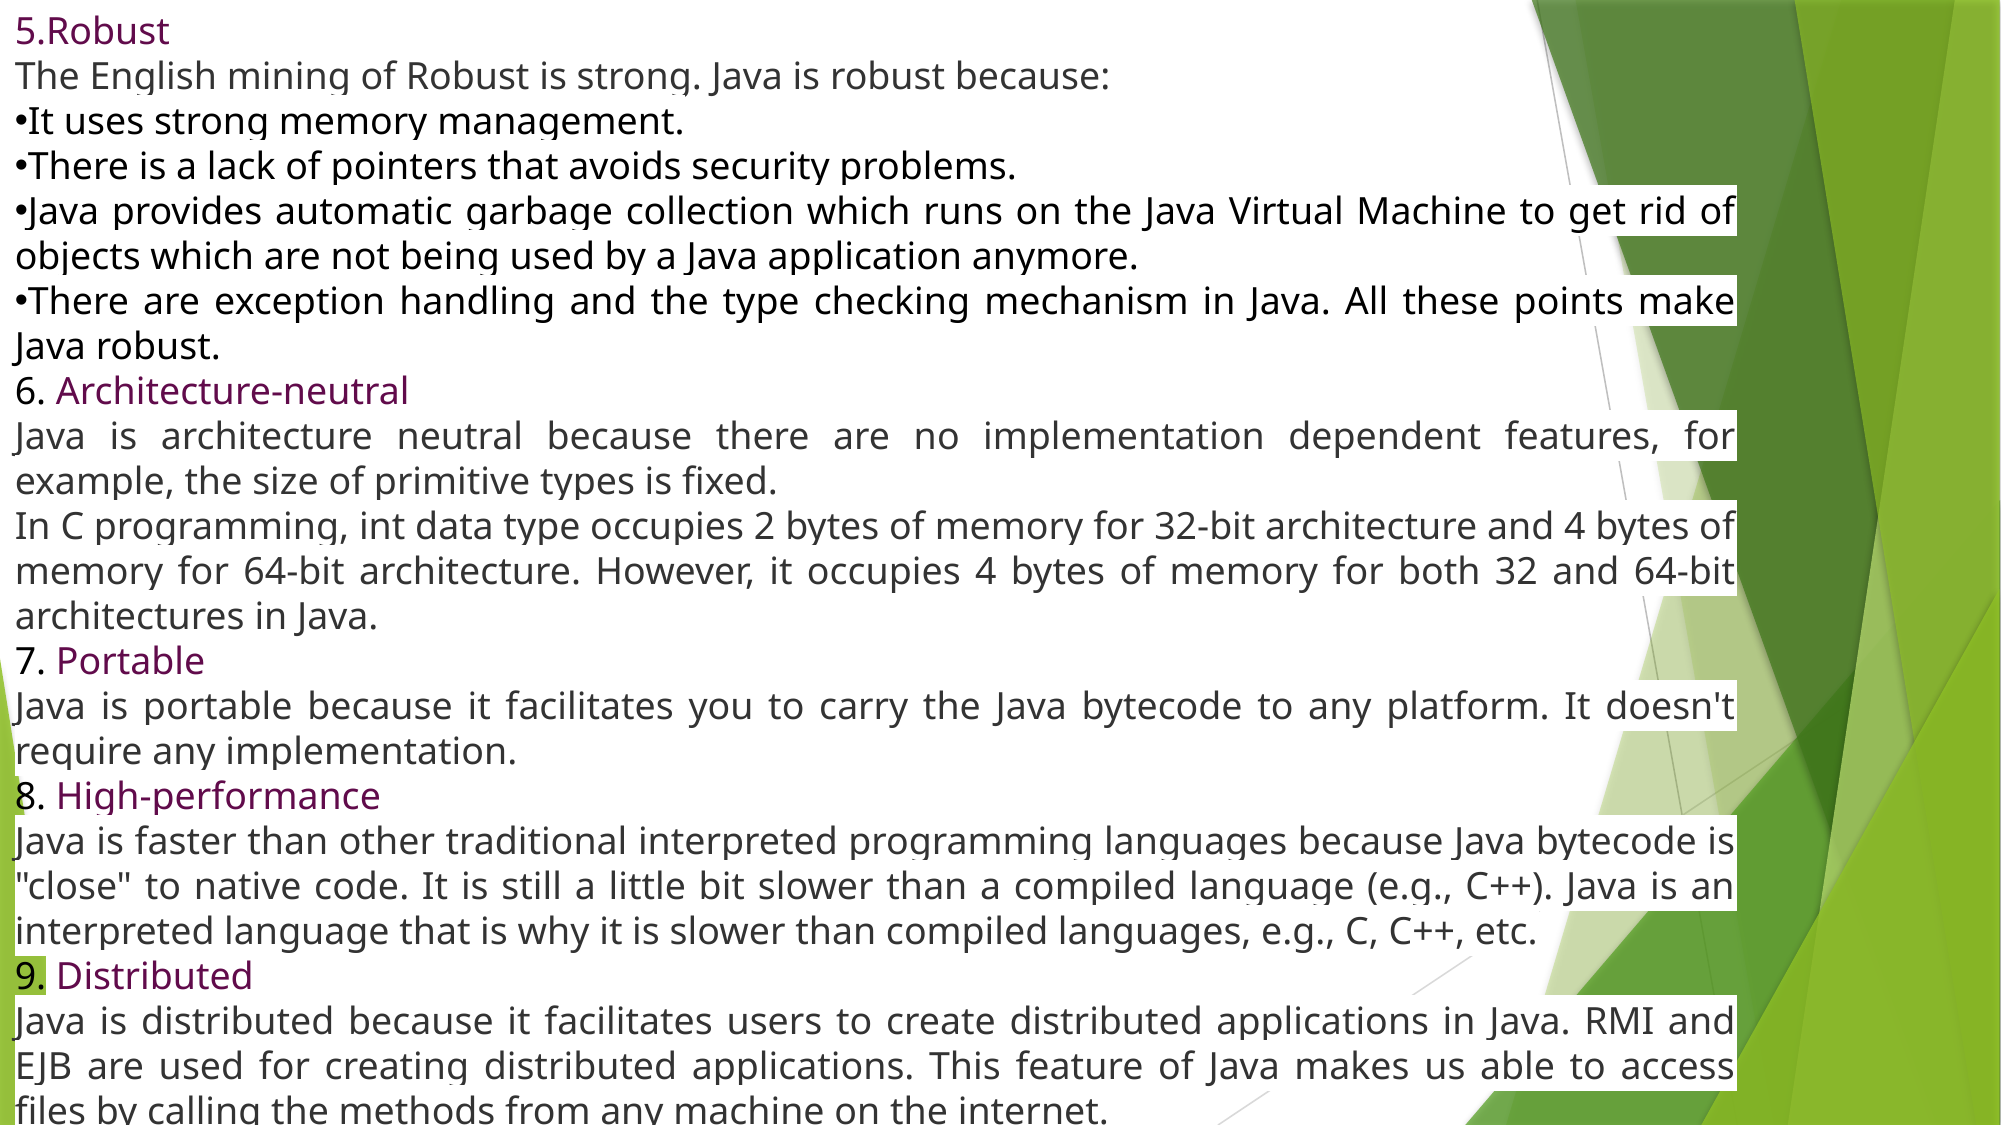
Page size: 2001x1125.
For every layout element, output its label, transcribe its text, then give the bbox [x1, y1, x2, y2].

text_box 5.Robust The English mining of Robust is strong. Java is robust because: It uses strong memory management. There is a lack of pointers that avoids security problems. Java provides automatic garbage collection which runs on the Java Virtual Machine to get rid of objects which are not being used by a Java application anymore. There are exception handling and the type checking mechanism in Java. All these points make Java robust. 6. Architecture-neutral Java is architecture neutral because there are no implementation dependent features, for example, the size of primitive types is fixed. In C programming, int data type occupies 2 bytes of memory for 32-bit architecture and 4 bytes of memory for 64-bit architecture. However, it occupies 4 bytes of memory for both 32 and 64-bit architectures in Java. 7. Portable Java is portable because it facilitates you to carry the Java bytecode to any platform. It doesn't require any implementation. 8. High-performance Java is faster than other traditional interpreted programming languages because Java bytecode is "close" to native code. It is still a little bit slower than a compiled language (e.g., C++). Java is an interpreted language that is why it is slower than compiled languages, e.g., C, C++, etc. 9. Distributed Java is distributed because it facilitates users to create distributed applications in Java. RMI and EJB are used for creating distributed applications. This feature of Java makes us able to access files by calling the methods from any machine on the internet. [0, 0, 1752, 1125]
